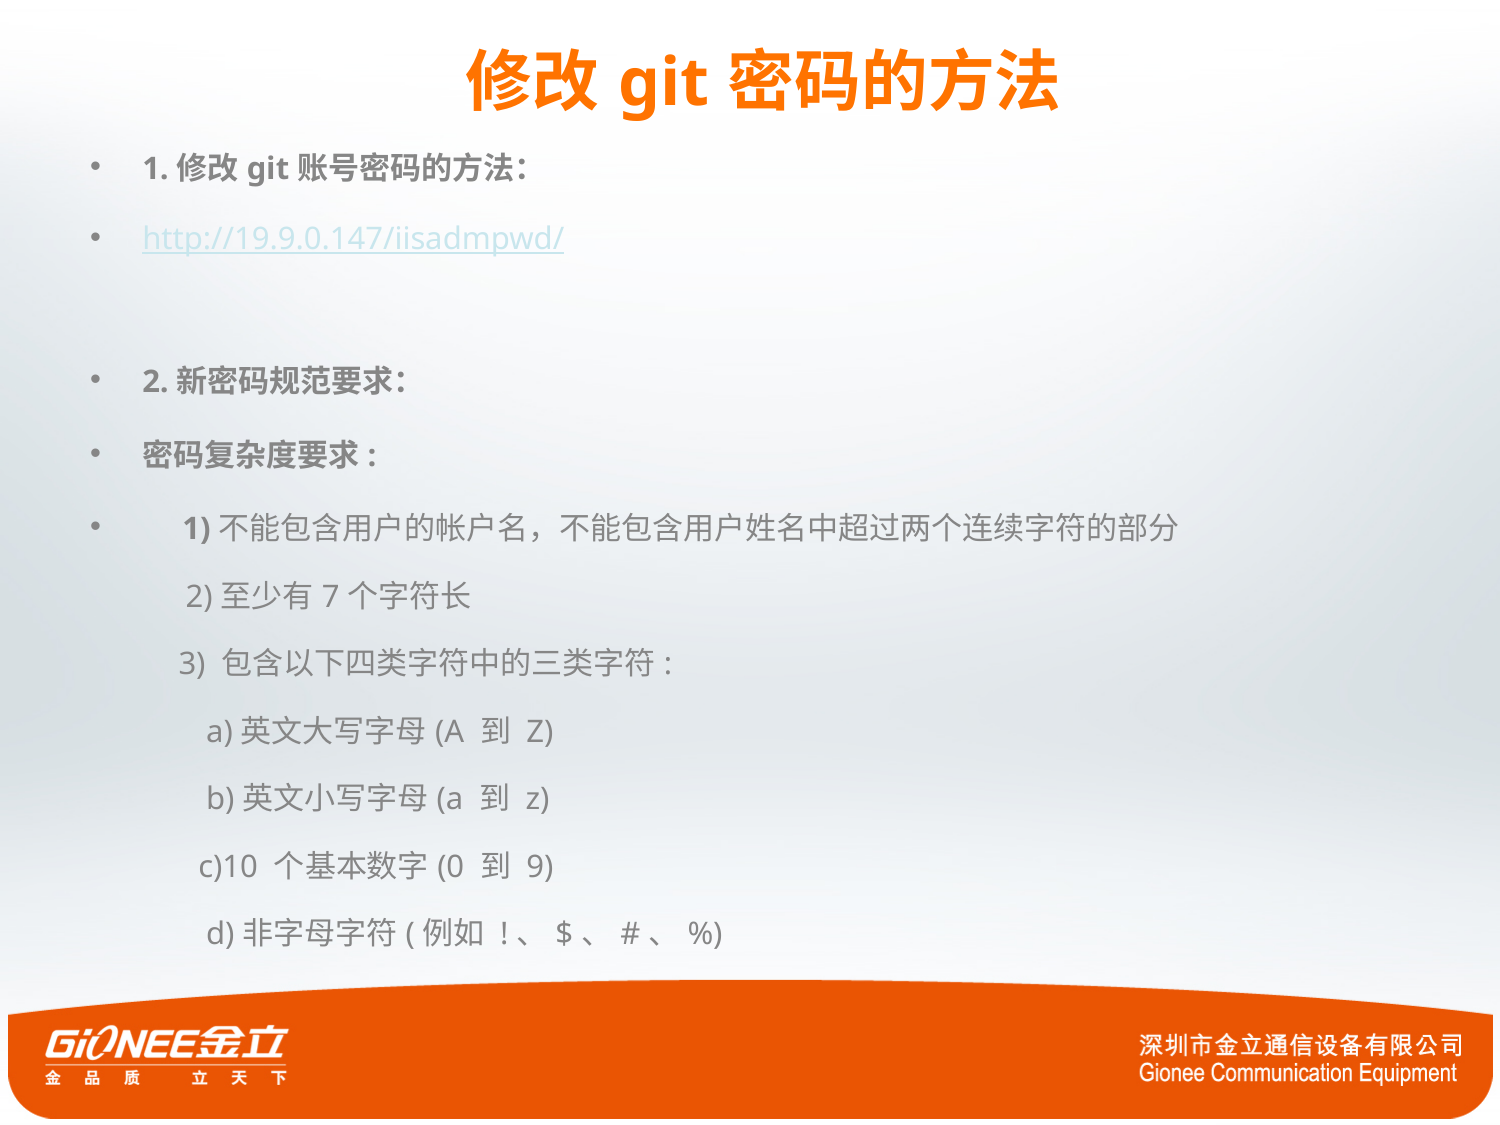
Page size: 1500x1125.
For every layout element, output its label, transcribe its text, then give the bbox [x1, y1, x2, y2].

title 修改git密码的方法 [88, 18, 1439, 135]
picture [0, 0, 1500, 1125]
list 1.修改git账号密码的方法： http://19.9.0.147/iisadmpwd/ 2.新密码规范要求： 密码复杂度要求: 1)不能包含用户的帐户名，不能包含用户姓名中超过两个连续字符的部分 2)至少有7个字符长 3) 包含以下四类字符中的三类字符: a)英文大写字母(A 到 Z) b)英文小写字母(a 到 z) c)10 个基本数字(0 到 9) d)非字母字符(例如 !、$、#、%) [74, 113, 1426, 1024]
